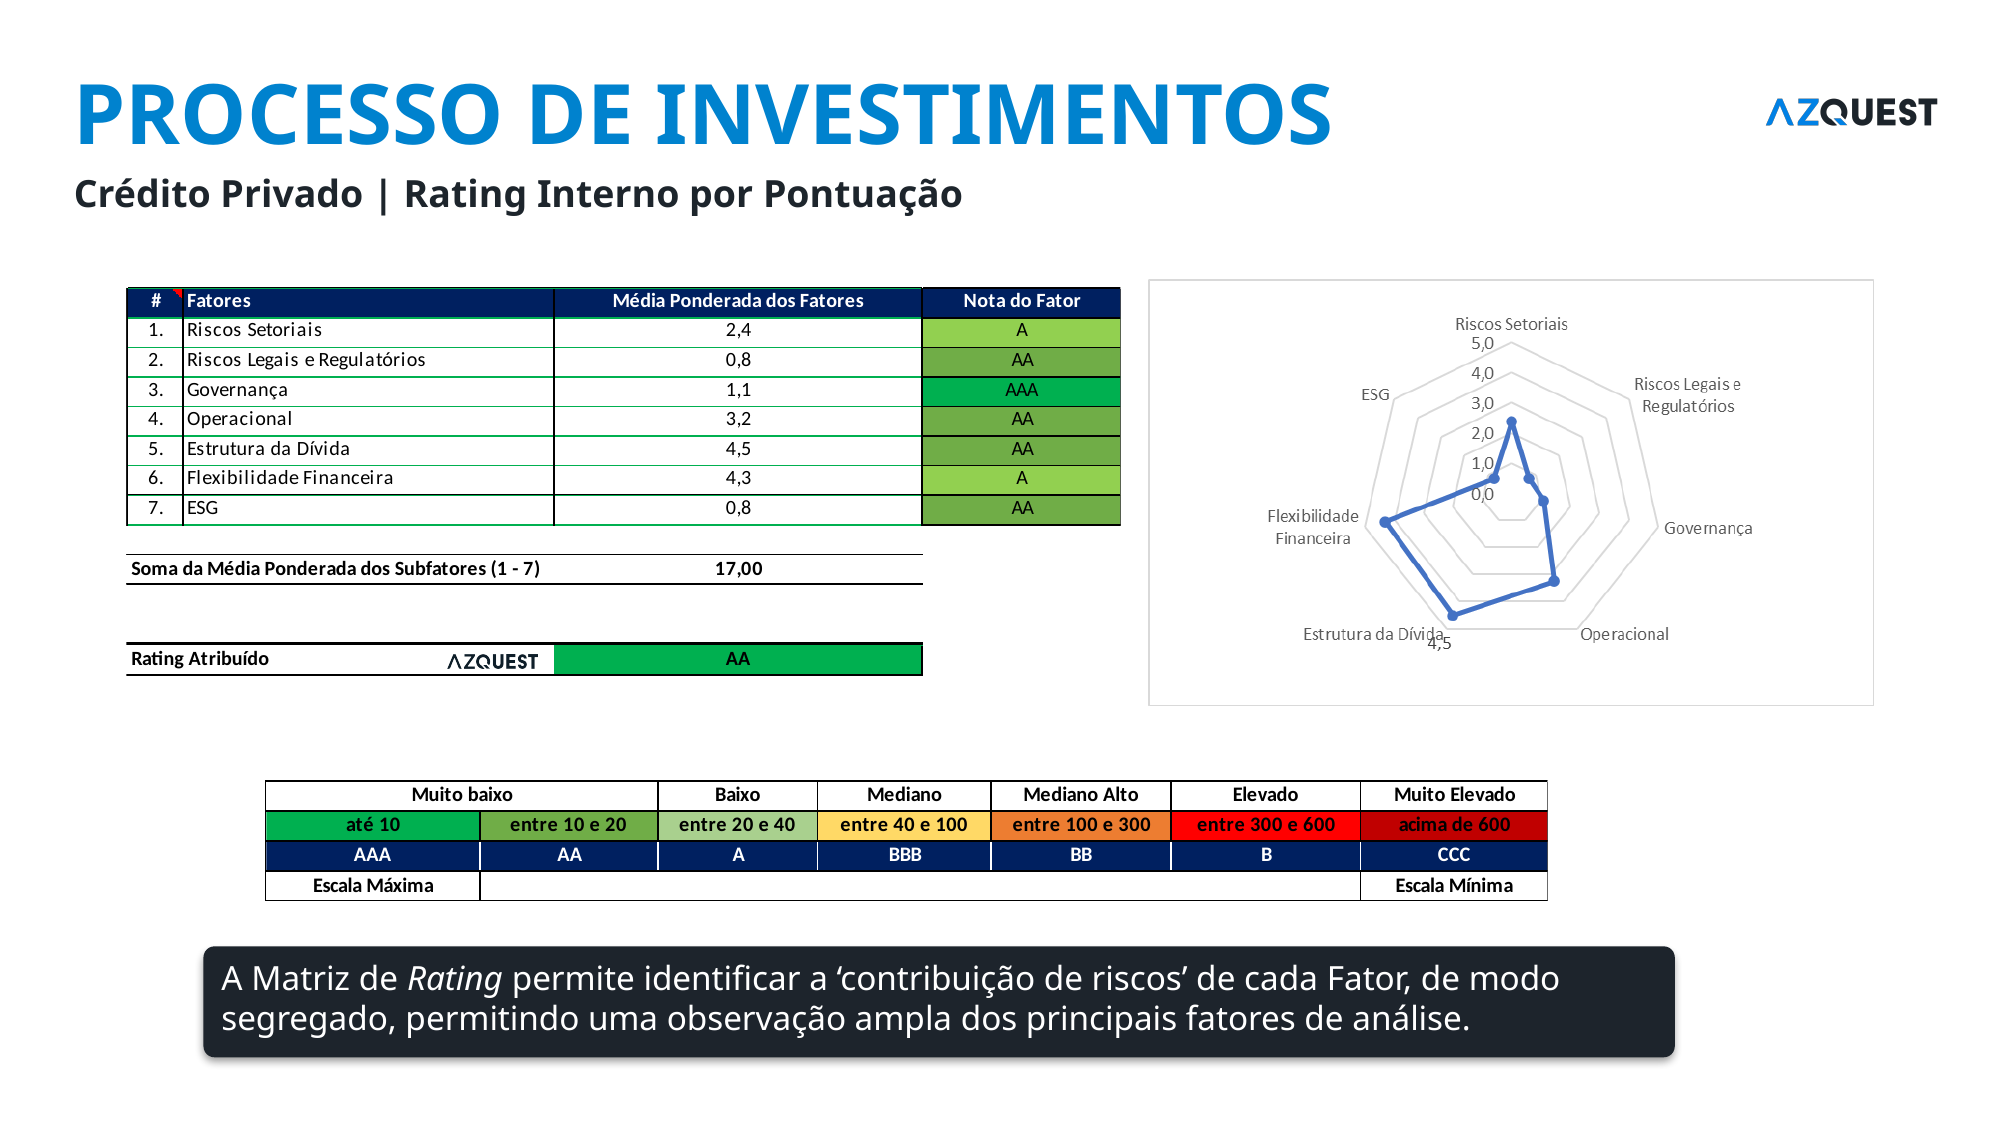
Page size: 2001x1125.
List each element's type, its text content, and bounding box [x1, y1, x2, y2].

picture [125, 286, 1123, 678]
title PROCESSO DE INVESTIMENTOS [58, 59, 1941, 167]
text_box A Matriz de Rating permite identificar a ‘contribuição de riscos’ de cada Fator, de modo segregado, permitindo uma observação ampla dos principais fatores de análise. [203, 946, 1675, 1058]
list Crédito Privado | Rating Interno por Pontuação [58, 167, 1942, 256]
picture [1148, 279, 1874, 707]
picture [264, 779, 1550, 903]
